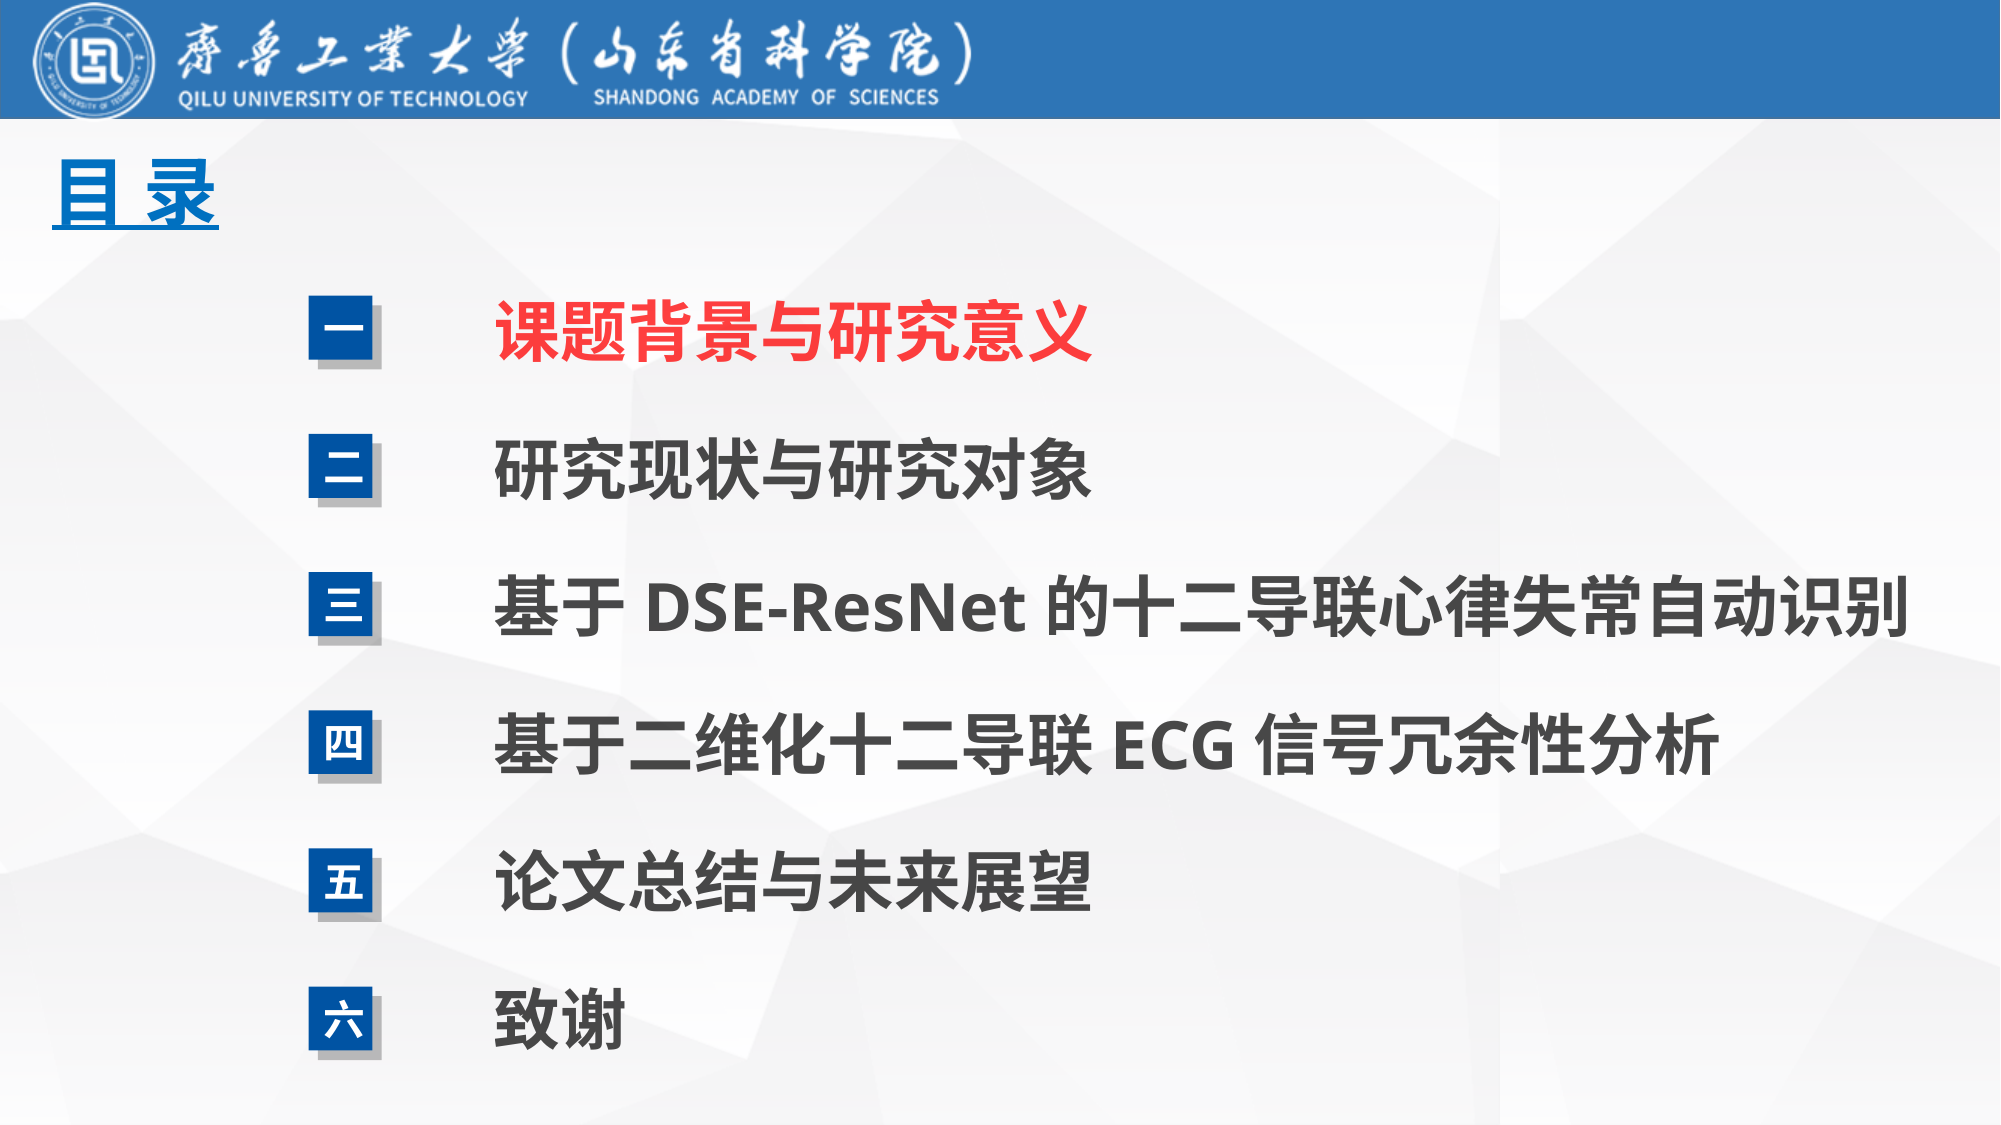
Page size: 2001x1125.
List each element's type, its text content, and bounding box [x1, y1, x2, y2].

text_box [308, 295, 382, 370]
text_box 基于二维化十二导联ECG信号冗余性分析 [479, 695, 1739, 790]
text_box [1150, 0, 2000, 119]
text_box [0, 0, 558, 119]
text_box 目 录 [0, 136, 295, 242]
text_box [308, 986, 382, 1061]
text_box 基于DSE-ResNet的十二导联心律失常自动识别 [479, 557, 1935, 653]
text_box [308, 848, 382, 923]
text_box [308, 572, 382, 646]
text_box 研究现状与研究对象 [479, 420, 1260, 515]
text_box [308, 710, 382, 784]
text_box 论文总结与未来展望 [479, 832, 1260, 928]
text_box 致谢 [479, 970, 1260, 1065]
text_box 课题背景与研究意义 [479, 282, 1260, 378]
picture [0, 0, 2001, 1125]
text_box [308, 433, 382, 508]
